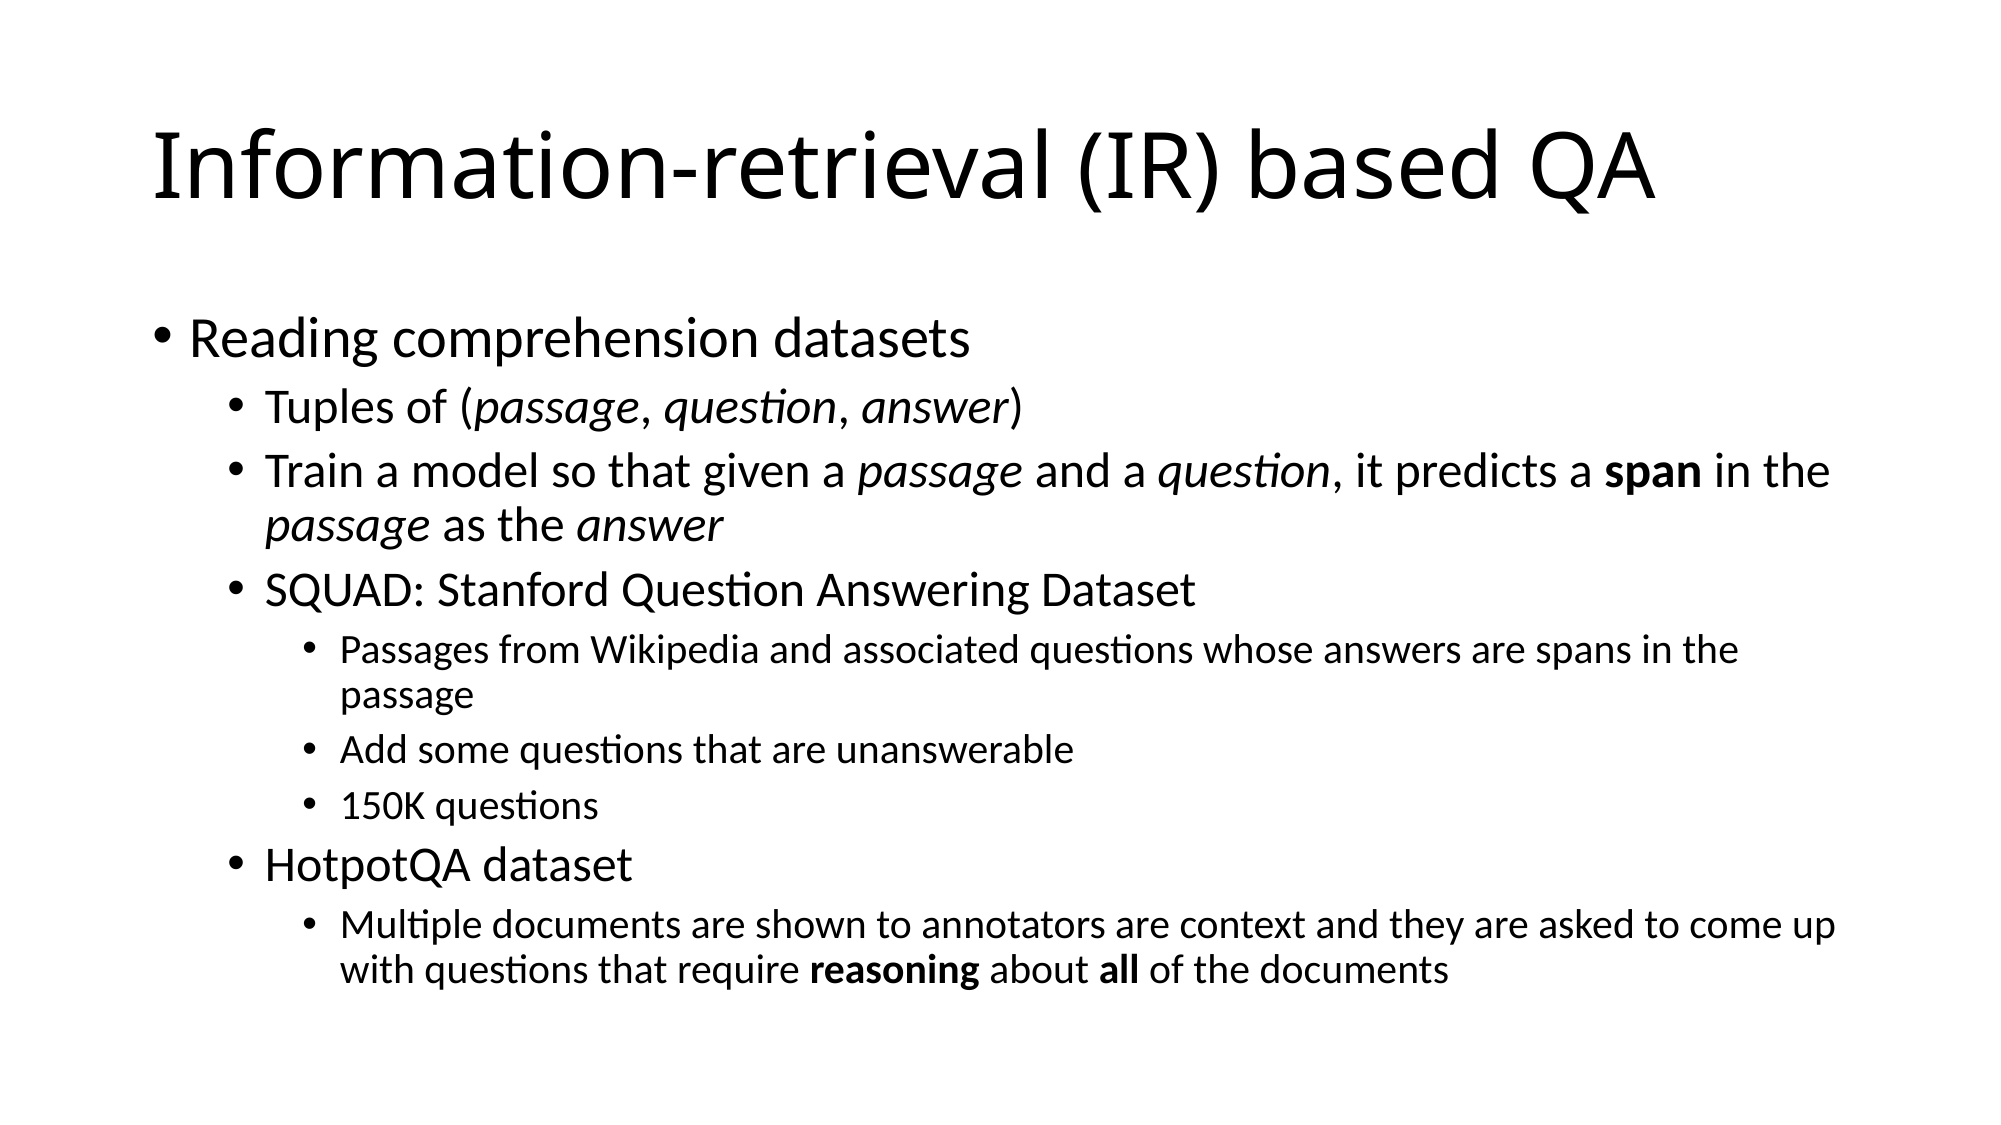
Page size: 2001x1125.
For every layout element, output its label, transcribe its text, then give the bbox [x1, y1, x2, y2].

list Reading comprehension datasets Tuples of (passage, question, answer) Train a model so that given a passage and a question, it predicts a span in the passage as the answer SQUAD: Stanford Question Answering Dataset Passages from Wikipedia and associated questions whose answers are spans in the passage Add some questions that are unanswerable 150K questions HotpotQA dataset Multiple documents are shown to annotators are context and they are asked to come up with questions that require reasoning about all of the documents [137, 299, 1863, 1014]
title Information-retrieval (IR) based QA [137, 59, 1863, 278]
